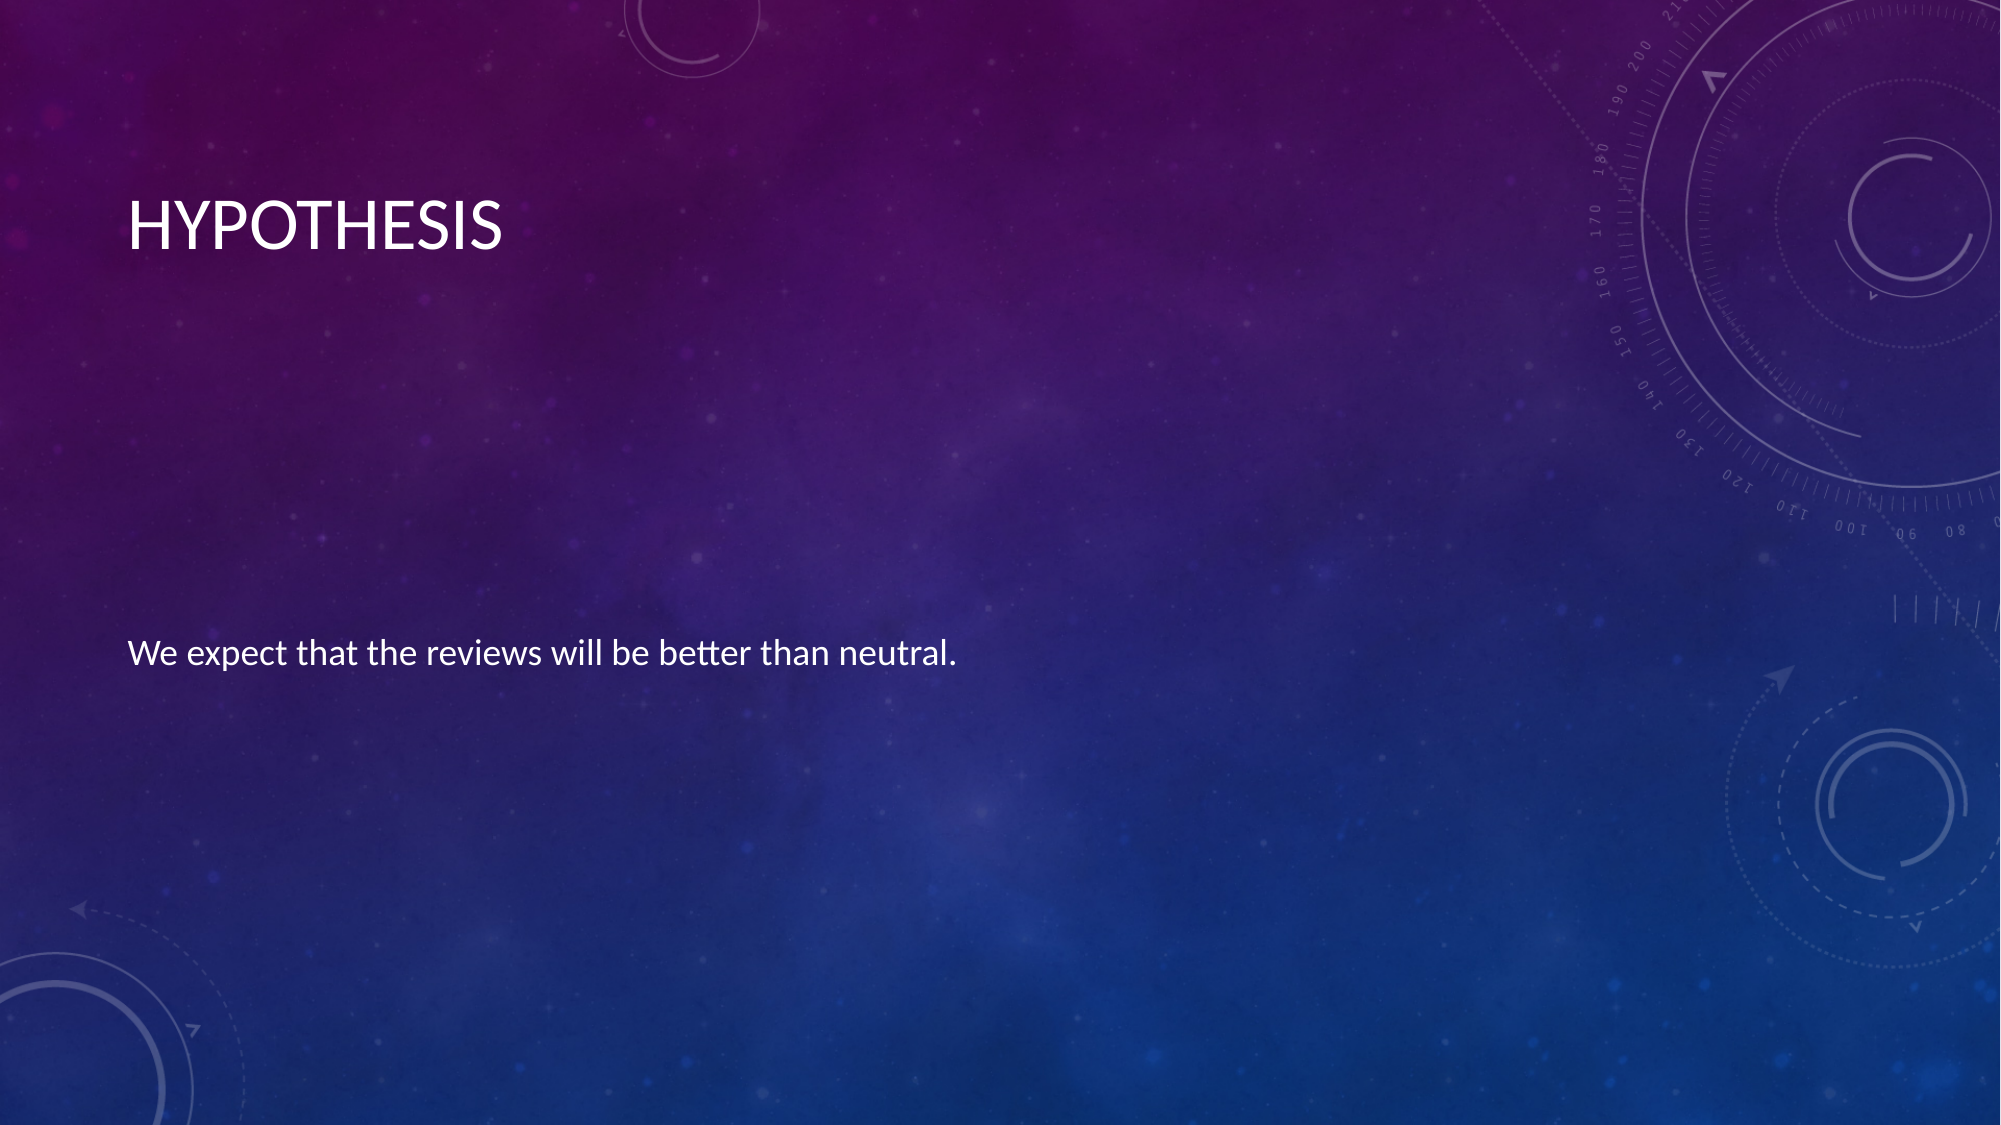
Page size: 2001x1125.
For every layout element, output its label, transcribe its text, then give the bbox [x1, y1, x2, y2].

list We expect that the reviews will be better than neutral. [112, 351, 1775, 950]
title HYPOTHESIS [112, 99, 1775, 339]
picture [0, 0, 2001, 1125]
